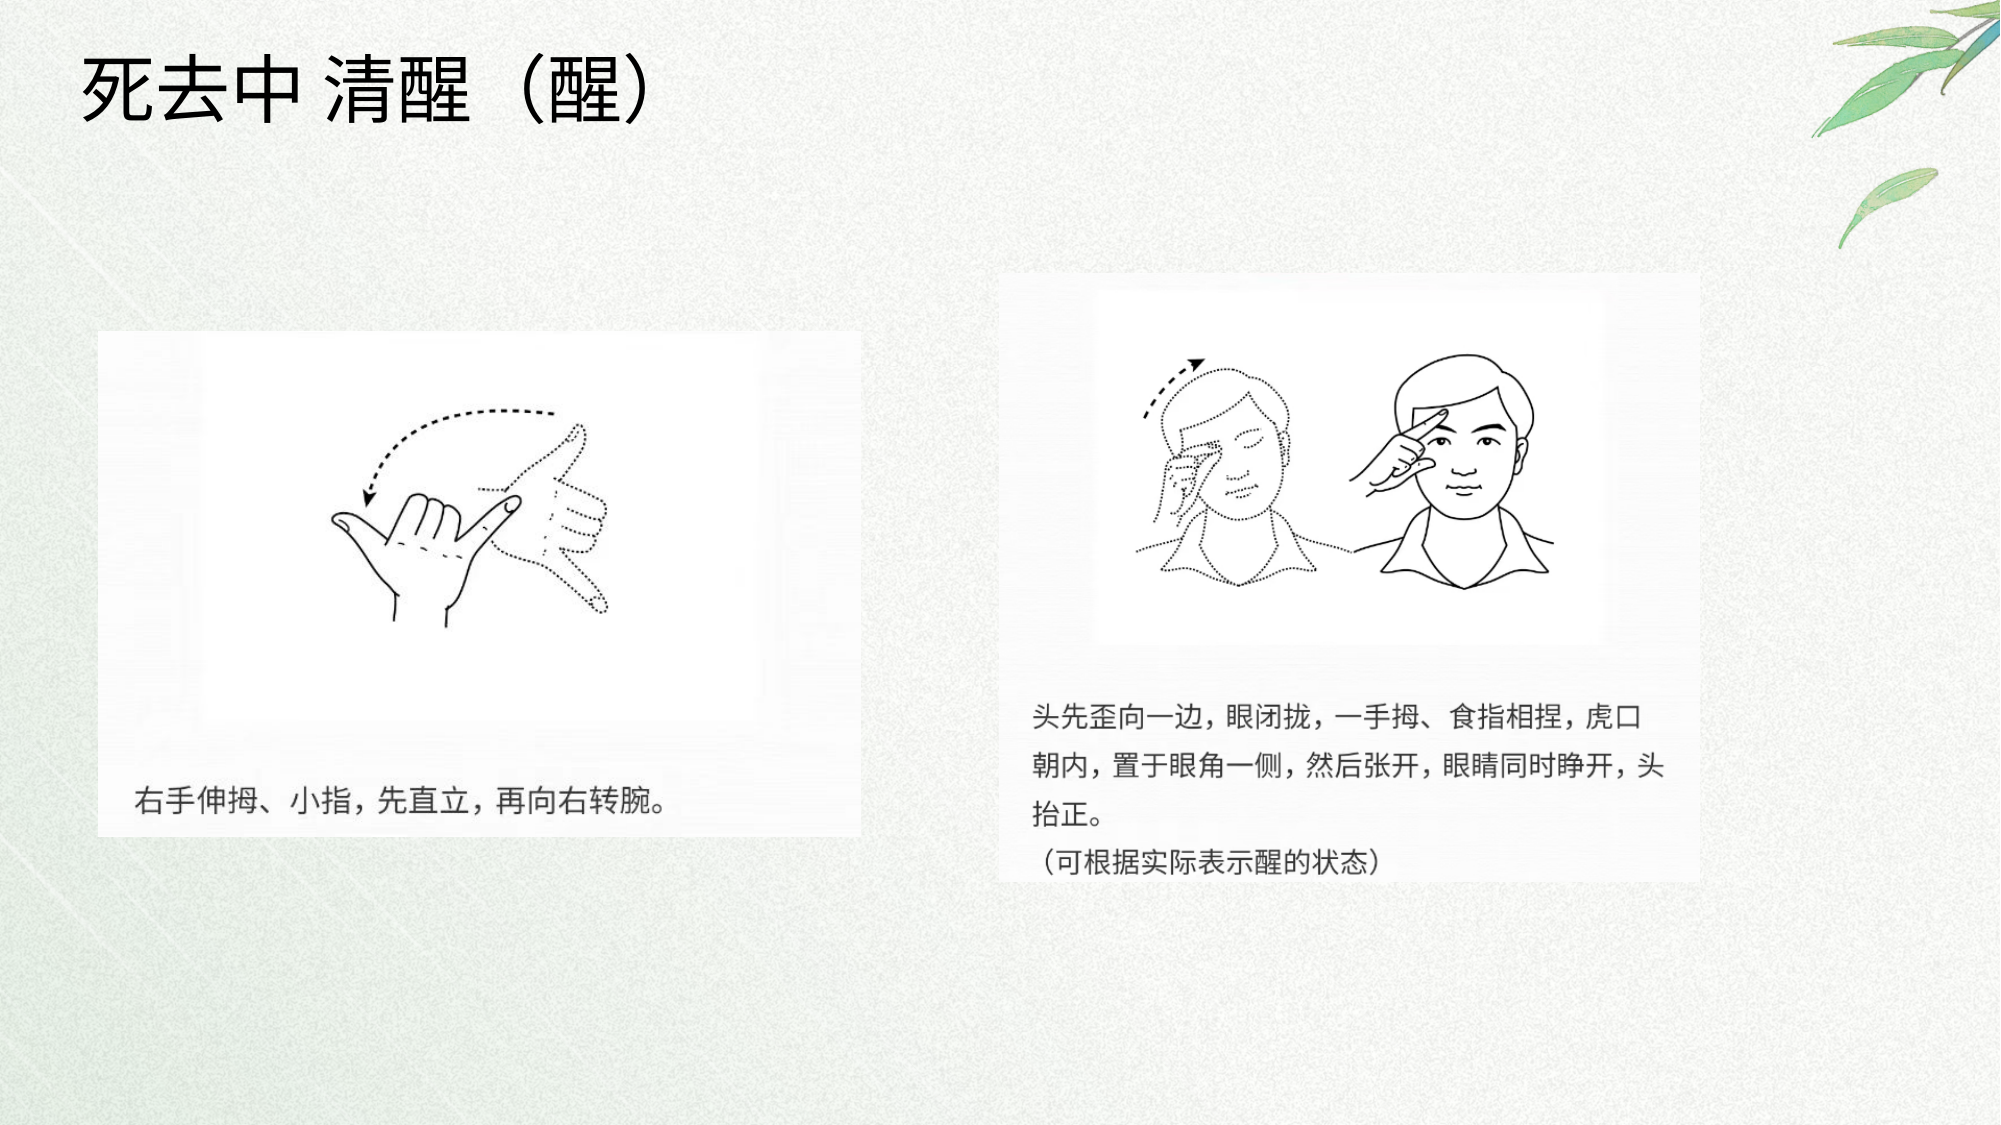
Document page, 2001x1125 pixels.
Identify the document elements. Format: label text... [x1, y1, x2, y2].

text_box 死去中 清醒（醒） [65, 35, 1289, 141]
picture [0, 0, 2000, 1125]
